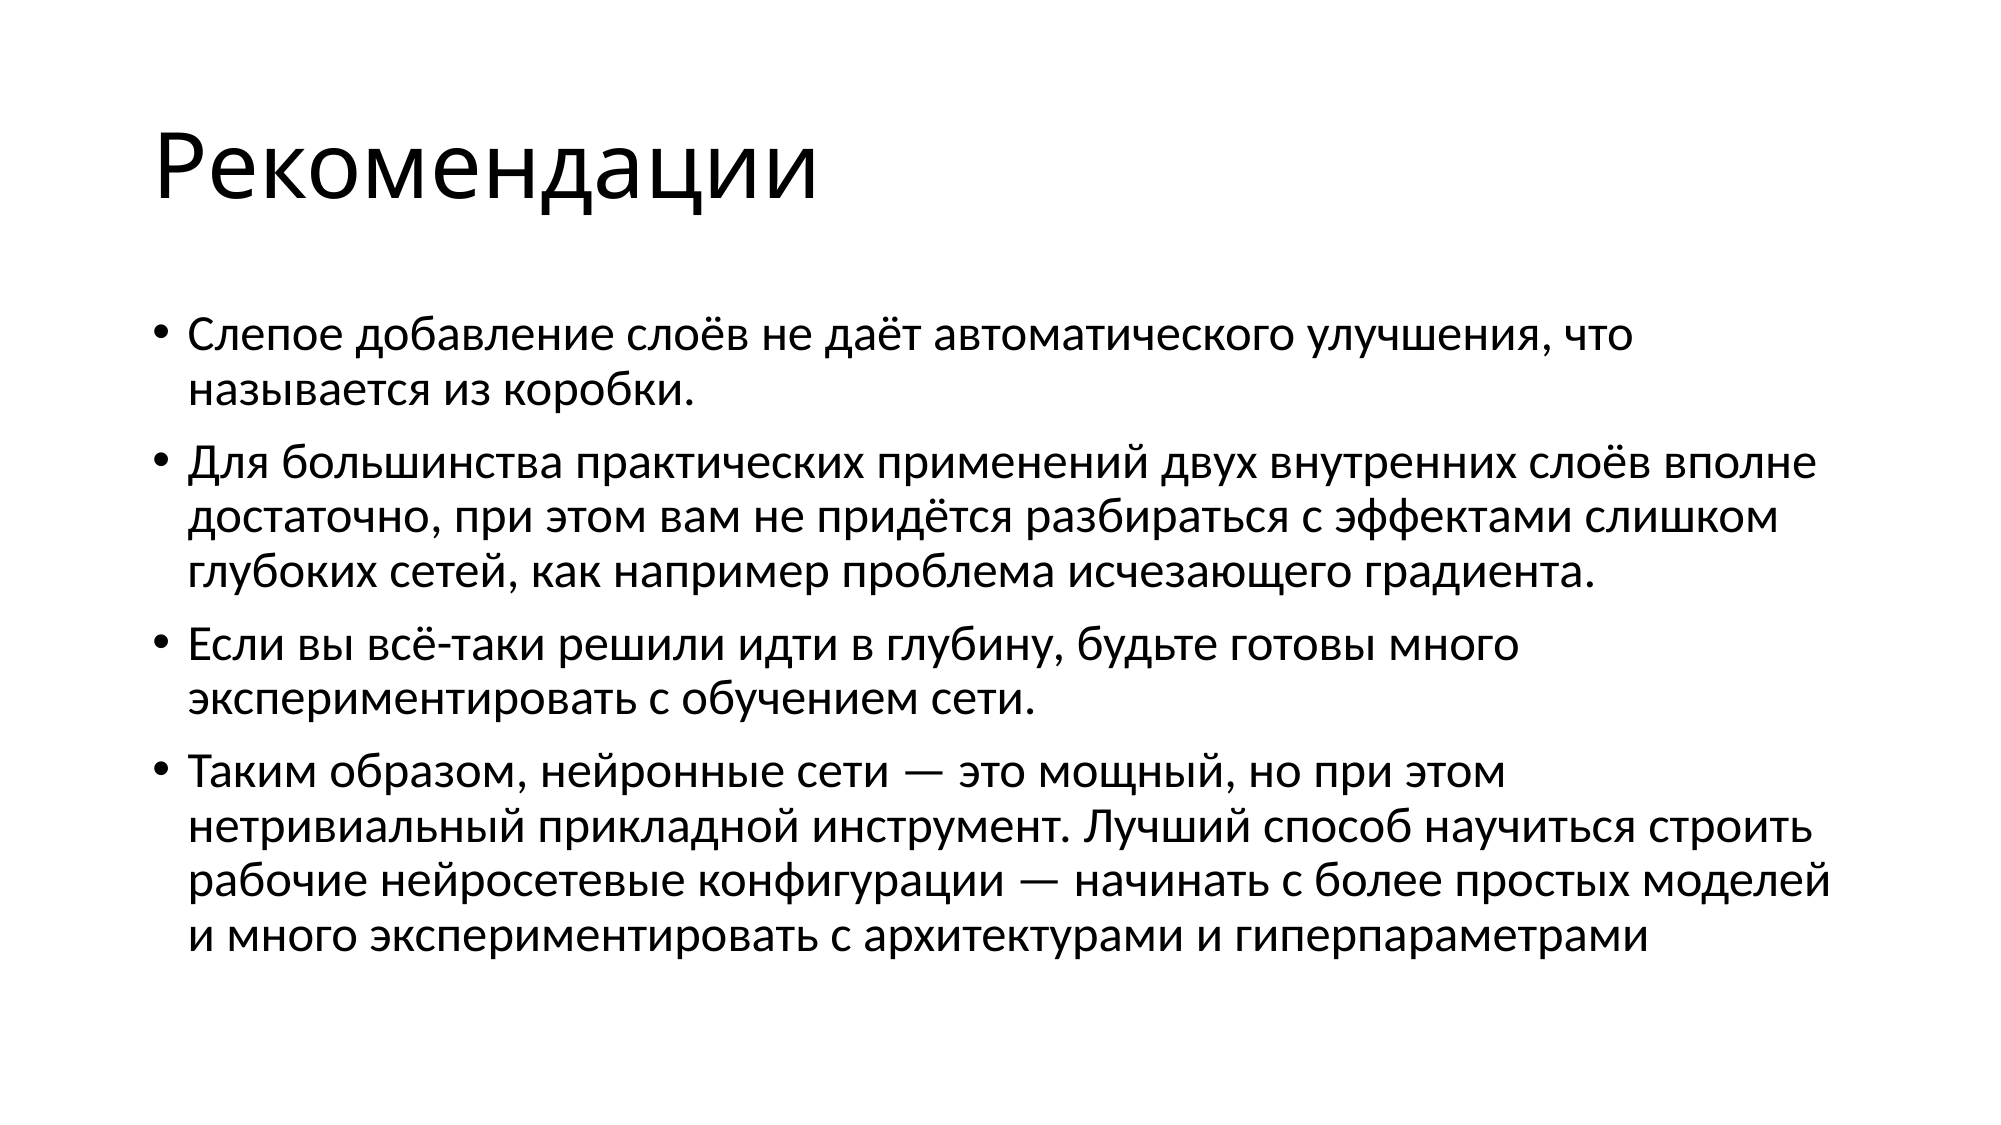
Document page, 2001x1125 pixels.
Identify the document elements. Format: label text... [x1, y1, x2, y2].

list Слепое добавление слоёв не даёт автоматического улучшения, что называется из коробки. Для большинства практических применений двух внутренних слоёв вполне достаточно, при этом вам не придётся разбираться с эффектами слишком глубоких сетей, как например проблема исчезающего градиента. Если вы всё-таки решили идти в глубину, будьте готовы много экспериментировать с обучением сети. Таким образом, нейронные сети — это мощный, но при этом нетривиальный прикладной инструмент. Лучший способ научиться строить рабочие нейросетевые конфигурации — начинать с более простых моделей и много экспериментировать с архитектурами и гиперпараметрами [137, 299, 1863, 1014]
title Рекомендации [137, 59, 1863, 278]
